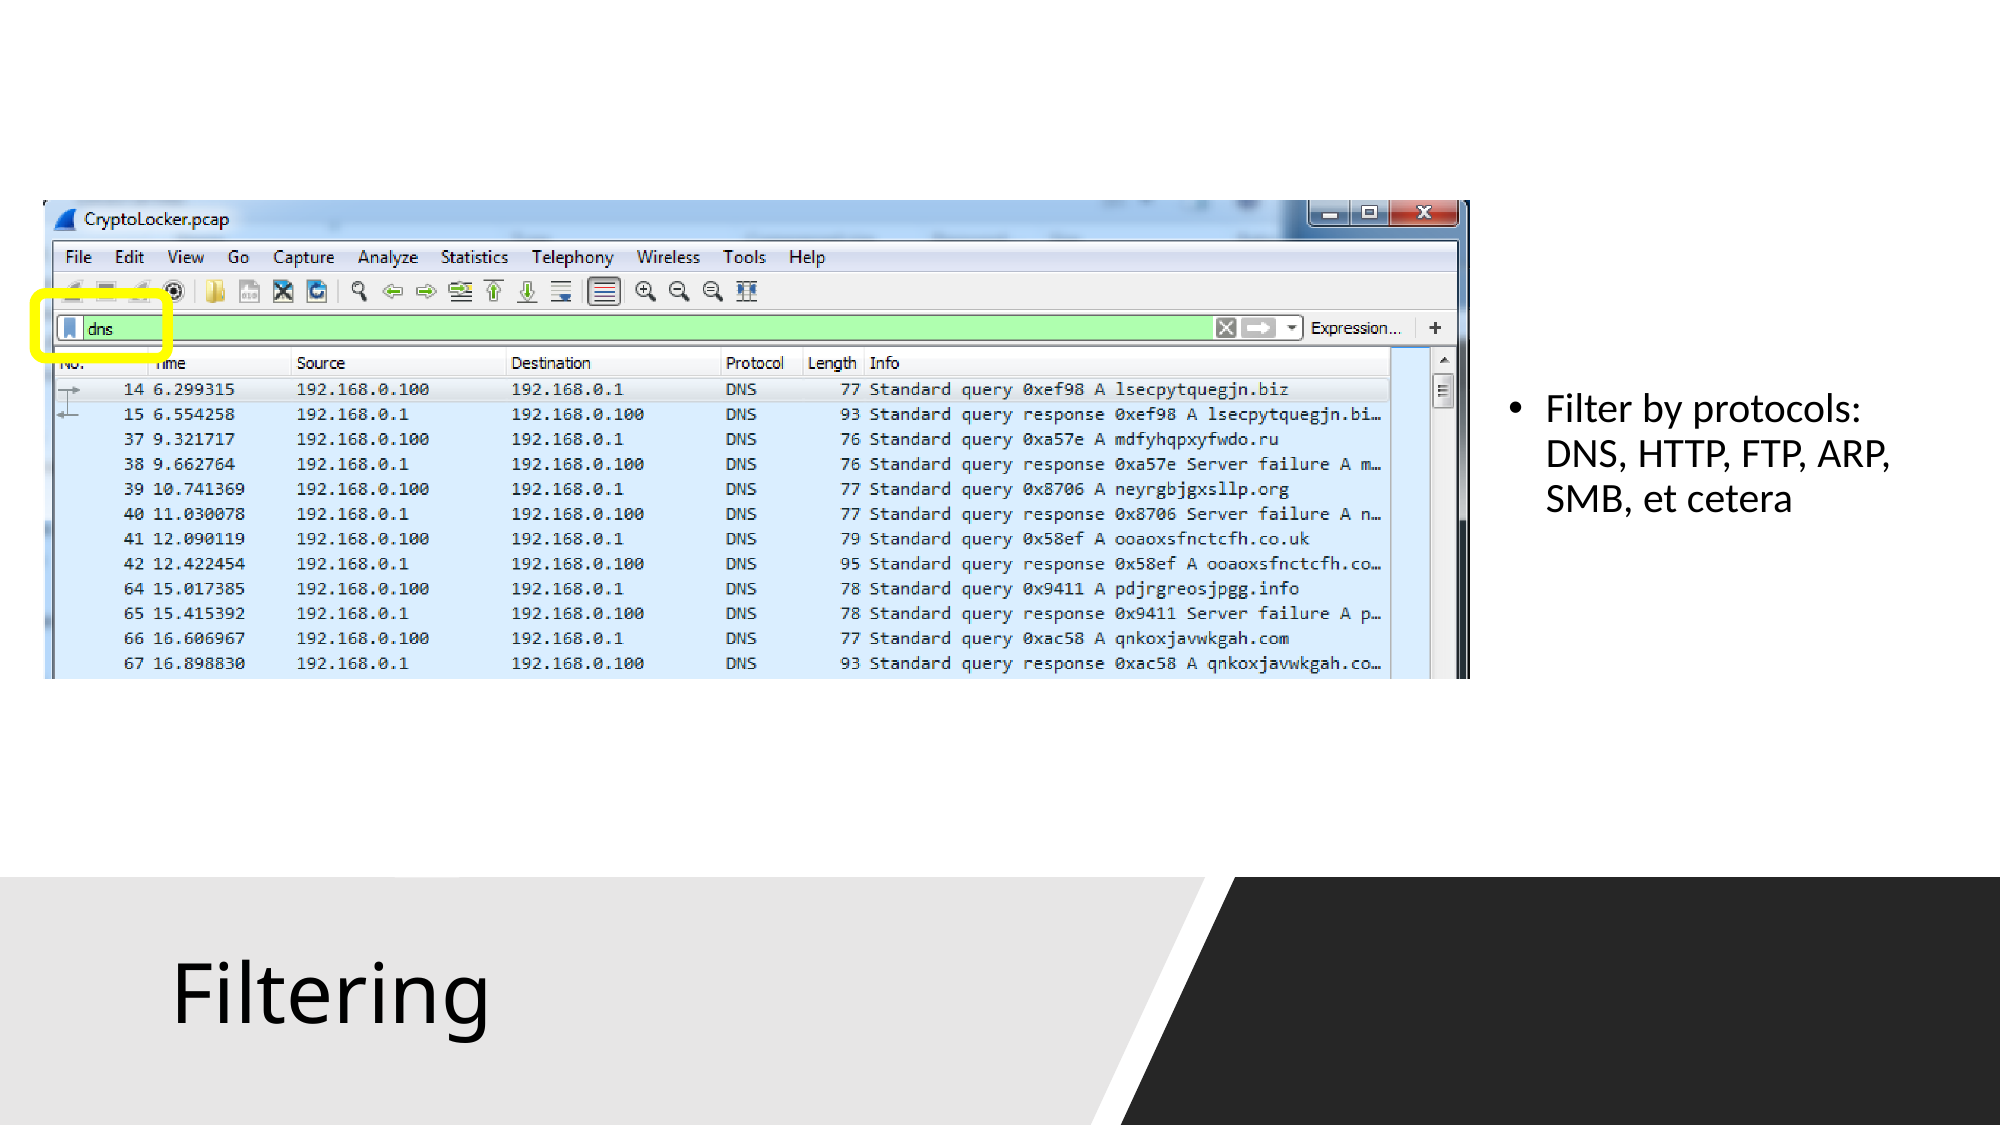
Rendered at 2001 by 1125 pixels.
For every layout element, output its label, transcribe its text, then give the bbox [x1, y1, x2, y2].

picture [43, 200, 1470, 679]
list Filter by protocols: DNS, HTTP, FTP, ARP, SMB, et cetera [1493, 124, 1941, 785]
text_box [33, 292, 43, 359]
text_box [1119, 875, 2000, 1125]
title Filtering [155, 907, 1090, 1087]
text_box [0, 875, 1207, 1125]
